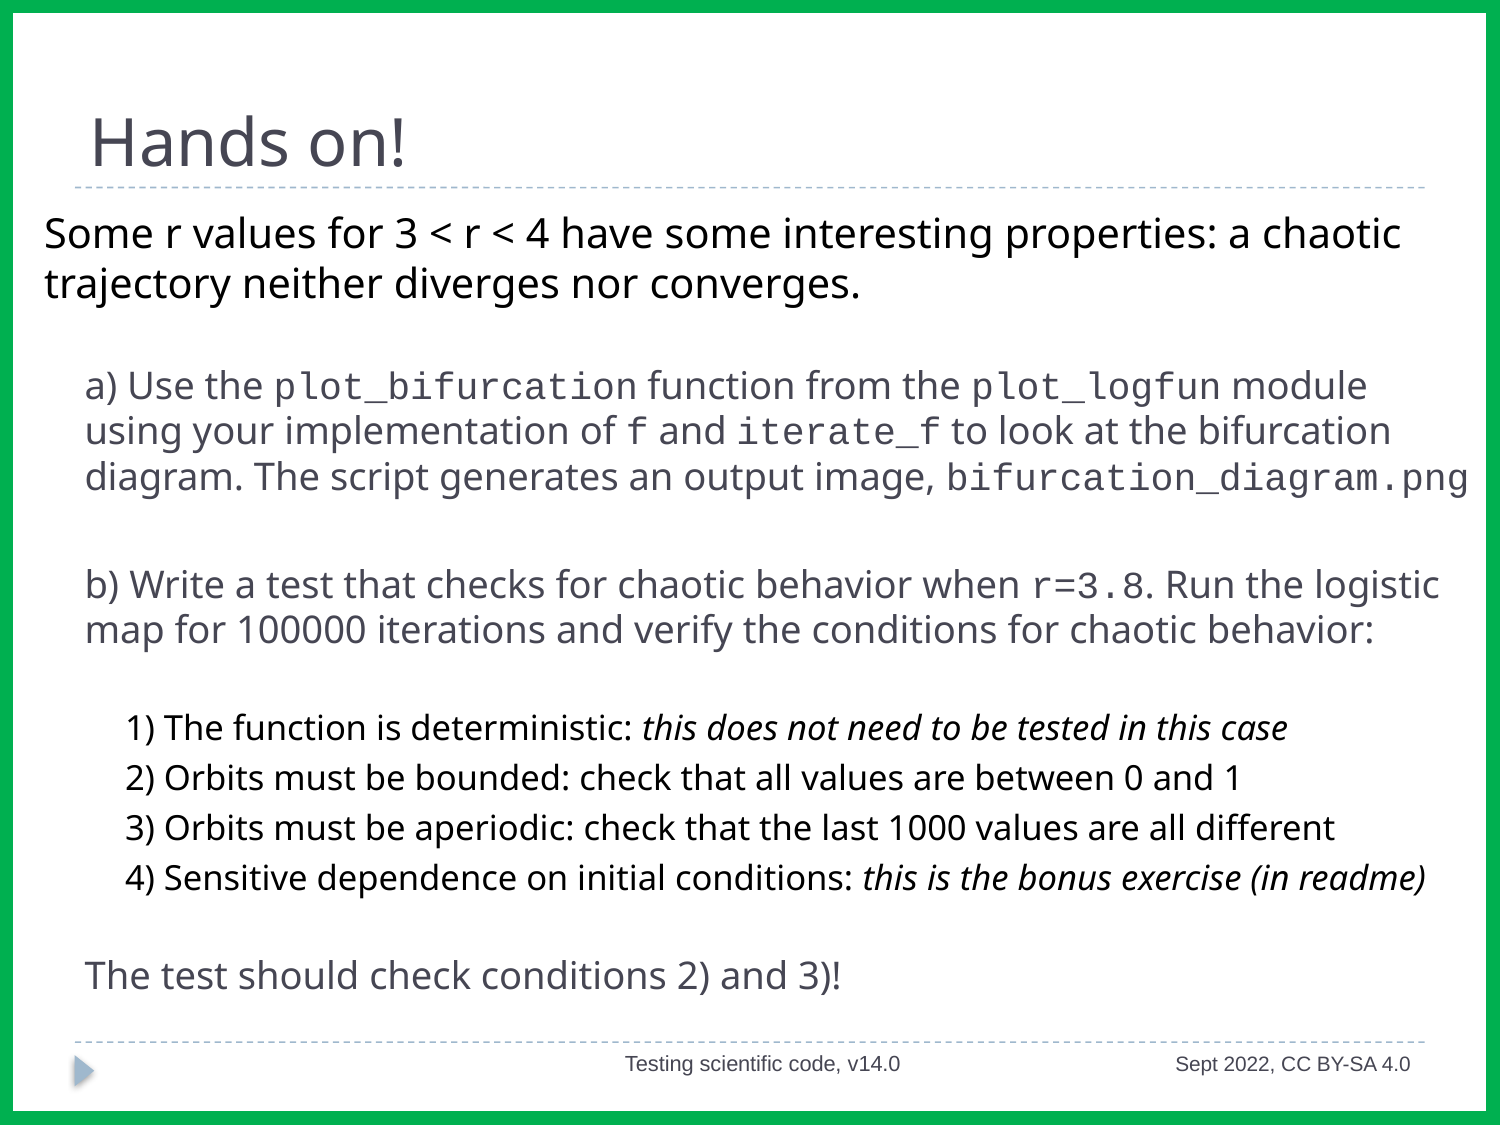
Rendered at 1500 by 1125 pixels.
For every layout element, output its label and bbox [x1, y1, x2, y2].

text_box [0, 0, 1500, 1125]
